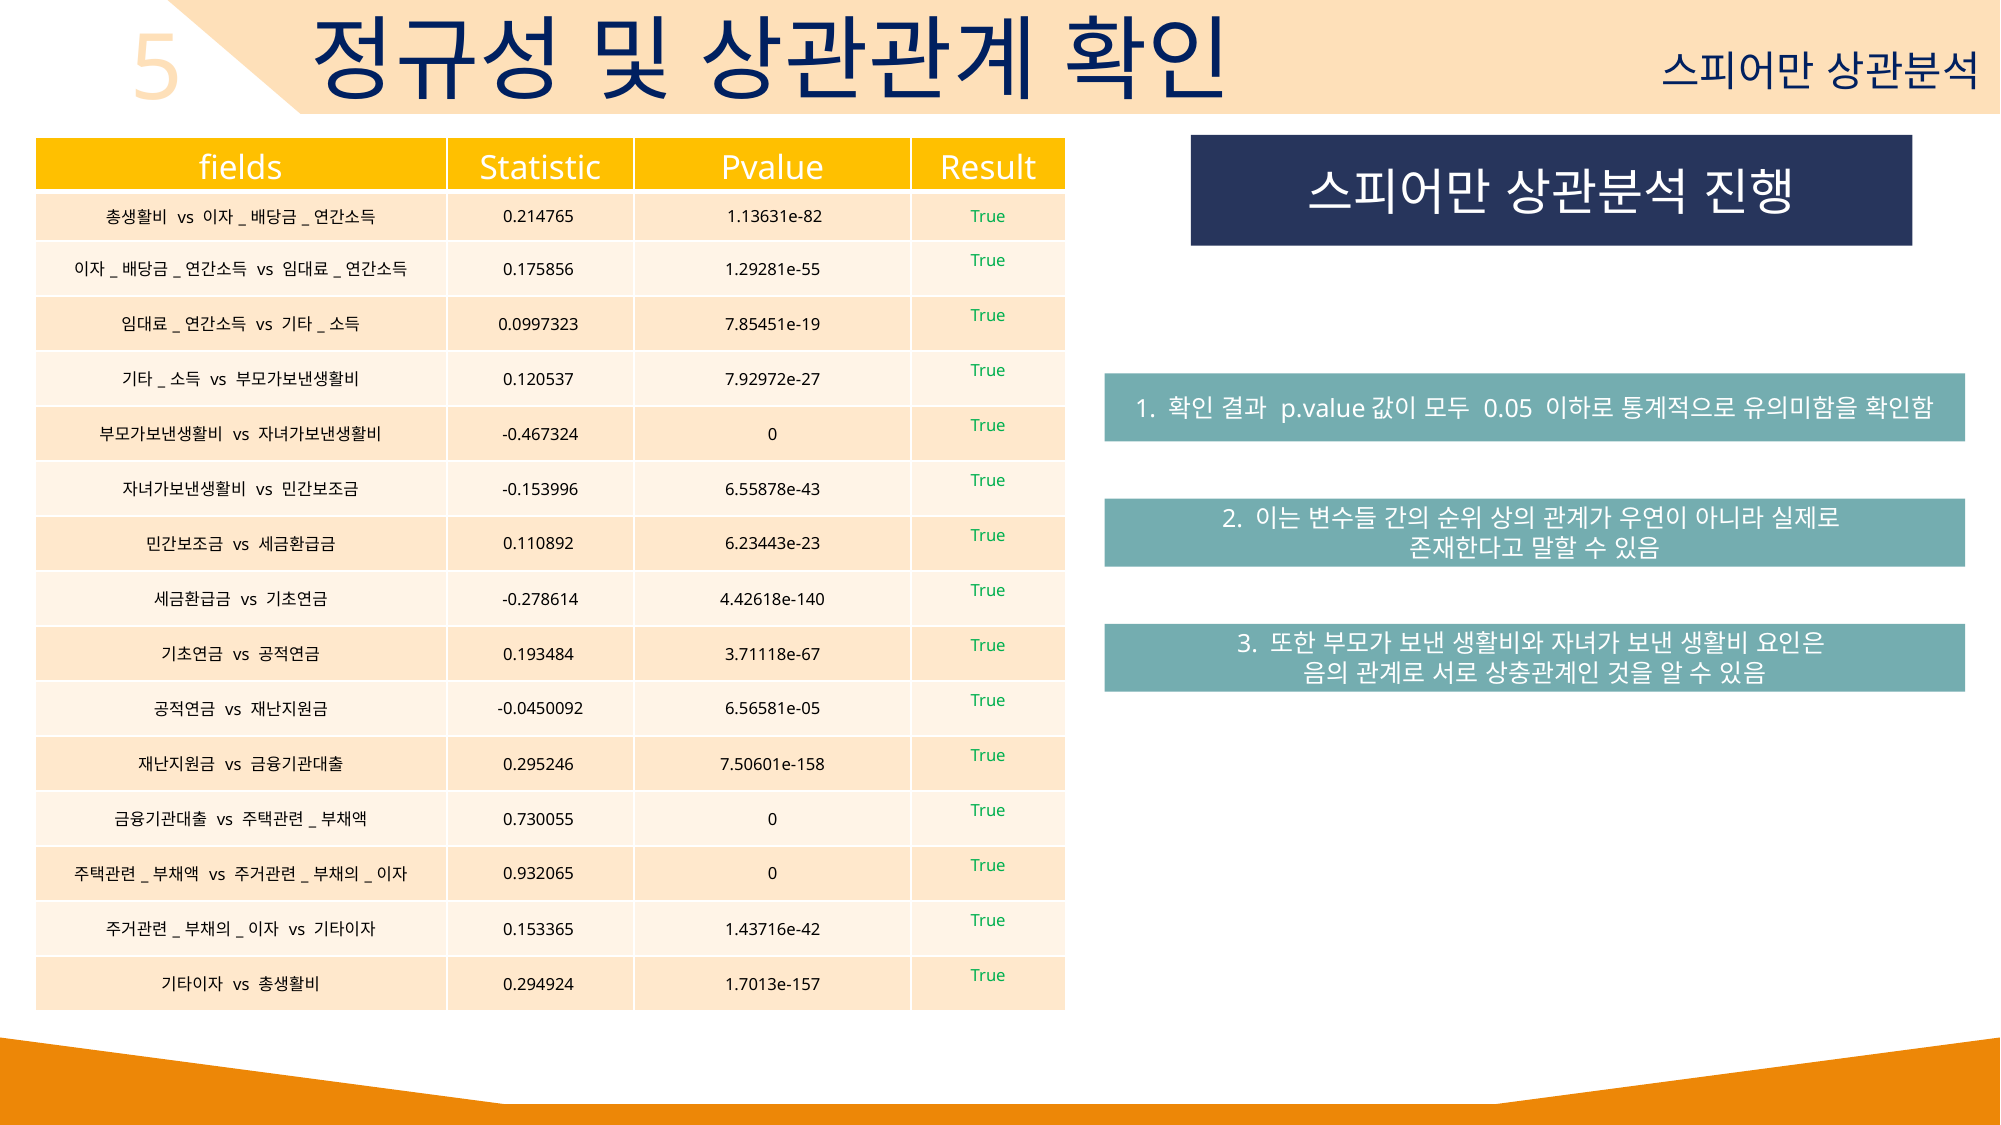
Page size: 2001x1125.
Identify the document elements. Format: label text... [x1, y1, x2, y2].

table_cell 0.120537 [448, 352, 633, 405]
table_header Pvalue [635, 138, 910, 189]
table_cell 0.214765 [448, 194, 633, 240]
table_cell 7.92972e-27 [635, 352, 910, 405]
table_cell 1.13631e-82 [635, 194, 910, 240]
table_header Statistic [448, 138, 633, 189]
table_cell 민간보조금 vs 세금환급금 [36, 517, 446, 570]
table_cell True [912, 847, 1065, 900]
table_cell True [912, 627, 1065, 680]
table_cell 주거관련_부채의_이자 vs 기타이자 [36, 902, 446, 955]
table_cell 6.56581e-05 [635, 682, 910, 735]
text_box 3. 또한 부모가 보낸 생활비와 자녀가 보낸 생활비 요인은 음의 관계로 서로 상충관계인 것을 알 수 있음 [1104, 623, 1966, 693]
table_cell True [912, 297, 1065, 350]
table_cell 0 [635, 792, 910, 845]
table_cell 0.153365 [448, 902, 633, 955]
table_cell 주택관련_부채액 vs 주거관련_부채의_이자 [36, 847, 446, 900]
table_cell 1.29281e-55 [635, 242, 910, 295]
table_cell 공적연금 vs 재난지원금 [36, 682, 446, 735]
table_cell 기타이자 vs 총생활비 [36, 957, 446, 1010]
table_cell 0.110892 [448, 517, 633, 570]
table_cell 0 [635, 847, 910, 900]
table_cell 0.0997323 [448, 297, 633, 350]
text_box [1249, 0, 2000, 115]
text_box 스피어만 상관분석 진행 [1190, 134, 1913, 247]
table_cell -0.467324 [448, 407, 633, 460]
table_cell True [912, 902, 1065, 955]
text_box 정규성 및 상관관계 확인 [295, 0, 1249, 119]
table_cell True [912, 352, 1065, 405]
table_cell 기타_소득 vs 부모가보낸생활비 [36, 352, 446, 405]
table_cell 0.193484 [448, 627, 633, 680]
text_box 1. 확인 결과 p.value값이 모두 0.05 이하로 통계적으로 유의미함을 확인함 [1104, 372, 1966, 442]
table_cell -0.278614 [448, 572, 633, 625]
table_cell -0.0450092 [448, 682, 633, 735]
text_box 스피어만 상관분석 [1646, 36, 1997, 102]
table_cell True [912, 194, 1065, 240]
table_cell True [912, 407, 1065, 460]
text_box 5 [115, 0, 199, 125]
text_box [199, 0, 295, 111]
table_cell 3.71118e-67 [635, 627, 910, 680]
table_cell 이자_배당금_연간소득 vs 임대료_연간소득 [36, 242, 446, 295]
table_cell 0.730055 [448, 792, 633, 845]
table_cell True [912, 572, 1065, 625]
table_cell True [912, 462, 1065, 515]
table_cell True [912, 682, 1065, 735]
table_cell 총생활비 vs 이자_배당금_연간소득 [36, 194, 446, 240]
table_cell 자녀가보낸생활비 vs 민간보조금 [36, 462, 446, 515]
table_cell True [912, 242, 1065, 295]
table_cell True [912, 957, 1065, 1010]
table_cell True [912, 792, 1065, 845]
text_box [1485, 1036, 2000, 1107]
table_cell 6.23443e-23 [635, 517, 910, 570]
table_cell True [912, 517, 1065, 570]
table_header fields [36, 138, 446, 189]
table_cell 4.42618e-140 [635, 572, 910, 625]
table_cell 부모가보낸생활비 vs 자녀가보낸생활비 [36, 407, 446, 460]
table_cell 임대료_연간소득 vs 기타_소득 [36, 297, 446, 350]
table_cell 7.50601e-158 [635, 737, 910, 790]
text_box 2. 이는 변수들 간의 순위 상의 관계가 우연이 아니라 실제로 존재한다고 말할 수 있음 [1104, 498, 1966, 568]
table_cell 재난지원금 vs 금융기관대출 [36, 737, 446, 790]
table_cell 금융기관대출 vs 주택관련_부채액 [36, 792, 446, 845]
text_box [0, 1036, 515, 1107]
table_cell 기초연금 vs 공적연금 [36, 627, 446, 680]
table_cell 1.7013e-157 [635, 957, 910, 1010]
table_cell True [912, 737, 1065, 790]
table_cell 0.294924 [448, 957, 633, 1010]
table_cell -0.153996 [448, 462, 633, 515]
table_cell 6.55878e-43 [635, 462, 910, 515]
table_cell 0.932065 [448, 847, 633, 900]
table_cell 0 [635, 407, 910, 460]
table_cell 0.295246 [448, 737, 633, 790]
table_cell 0.175856 [448, 242, 633, 295]
table_cell 7.85451e-19 [635, 297, 910, 350]
table_header Result [912, 138, 1065, 189]
table_cell 세금환급금 vs 기초연금 [36, 572, 446, 625]
table_cell 1.43716e-42 [635, 902, 910, 955]
